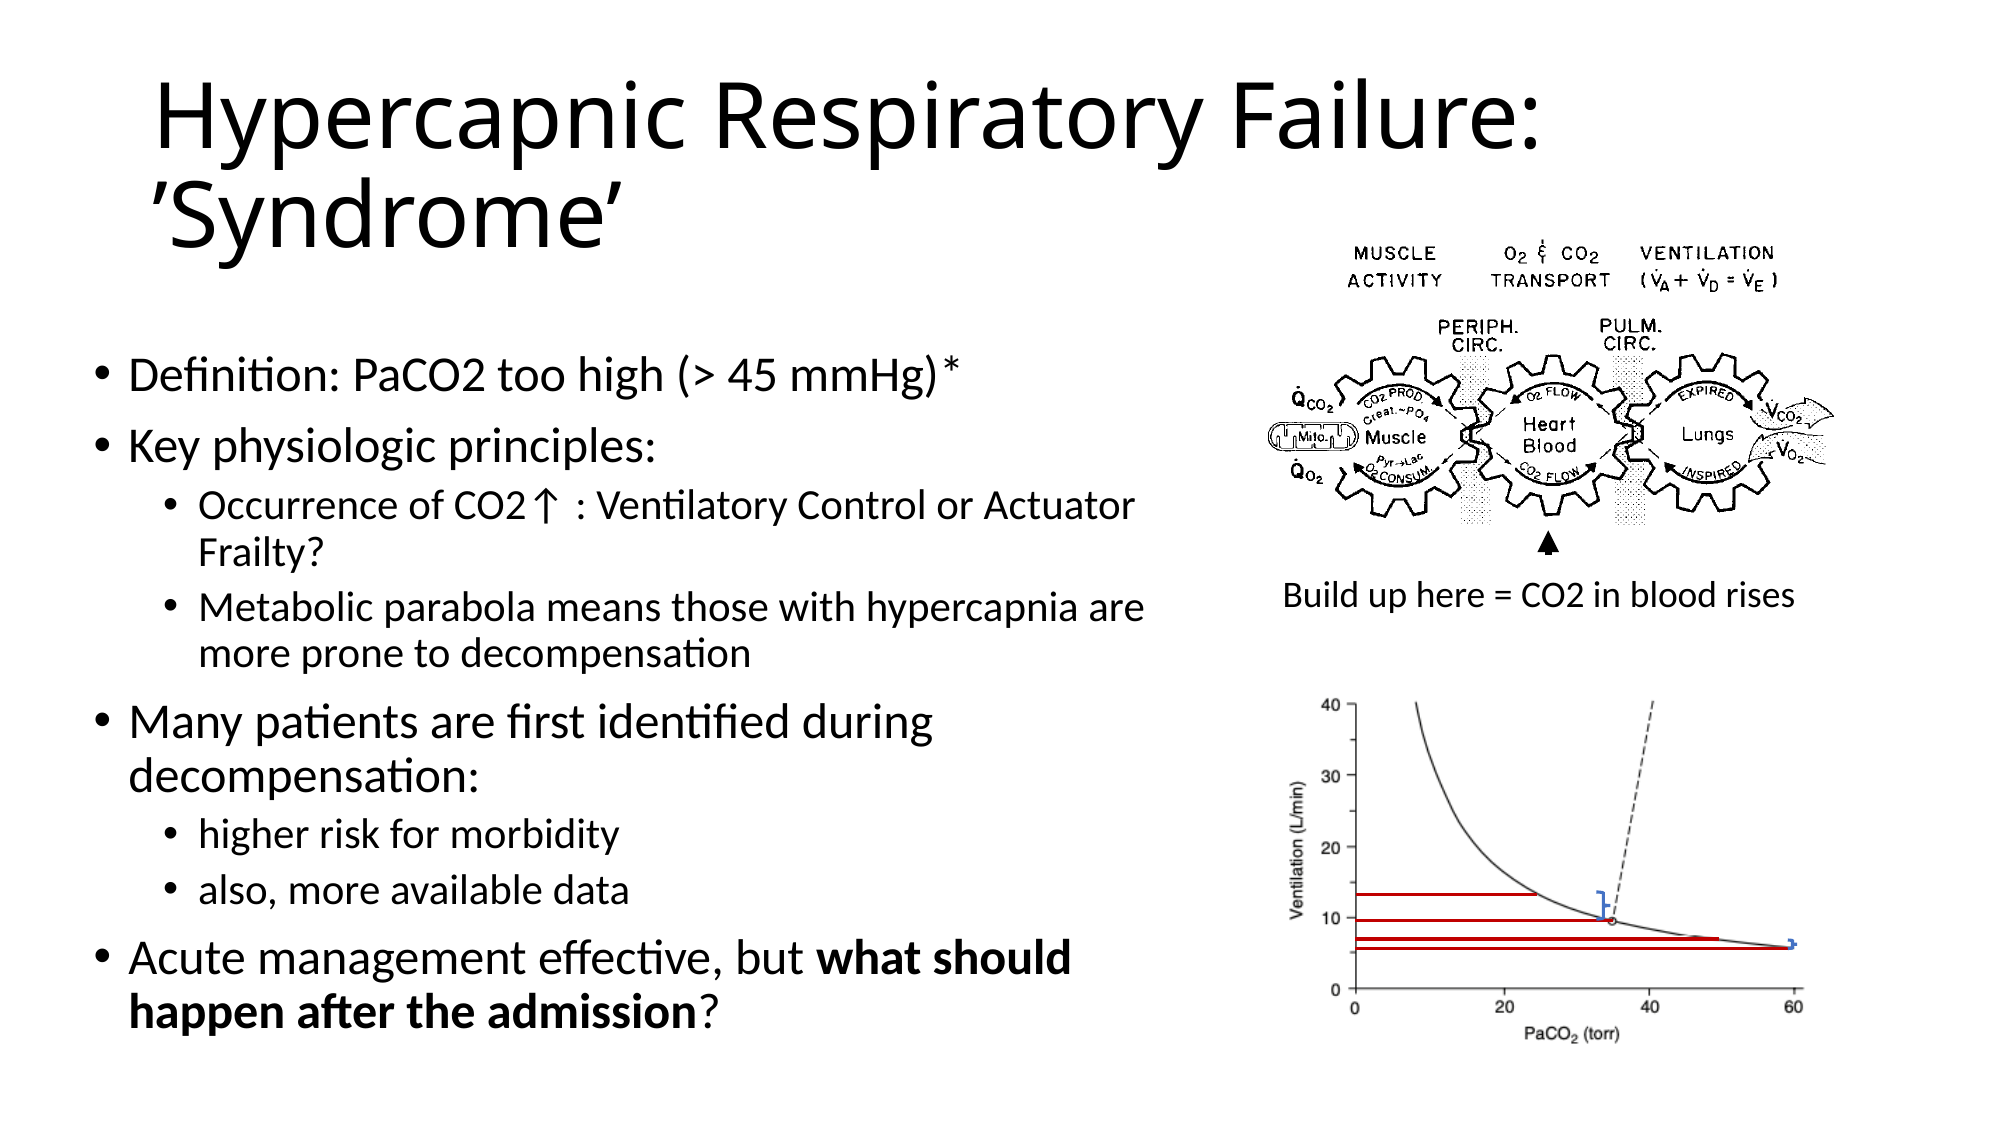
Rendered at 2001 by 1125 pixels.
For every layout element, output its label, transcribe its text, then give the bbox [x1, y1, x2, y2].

title Hypercapnic Respiratory Failure: ’Syndrome’ [137, 59, 1863, 278]
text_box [1267, 666, 1834, 1055]
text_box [1267, 238, 1834, 623]
list Definition: PaCO2 too high (> 45 mmHg)* Key physiologic principles: Occurrence of CO2↑ : Ventilatory Control or Actuator Frailty? Metabolic parabola means those with hypercapnia are more prone to decompensation Many patients are first identified during decompensation: higher risk for morbidity also, more available data Acute management effective, but what should happen after the admission? [78, 340, 1209, 1055]
